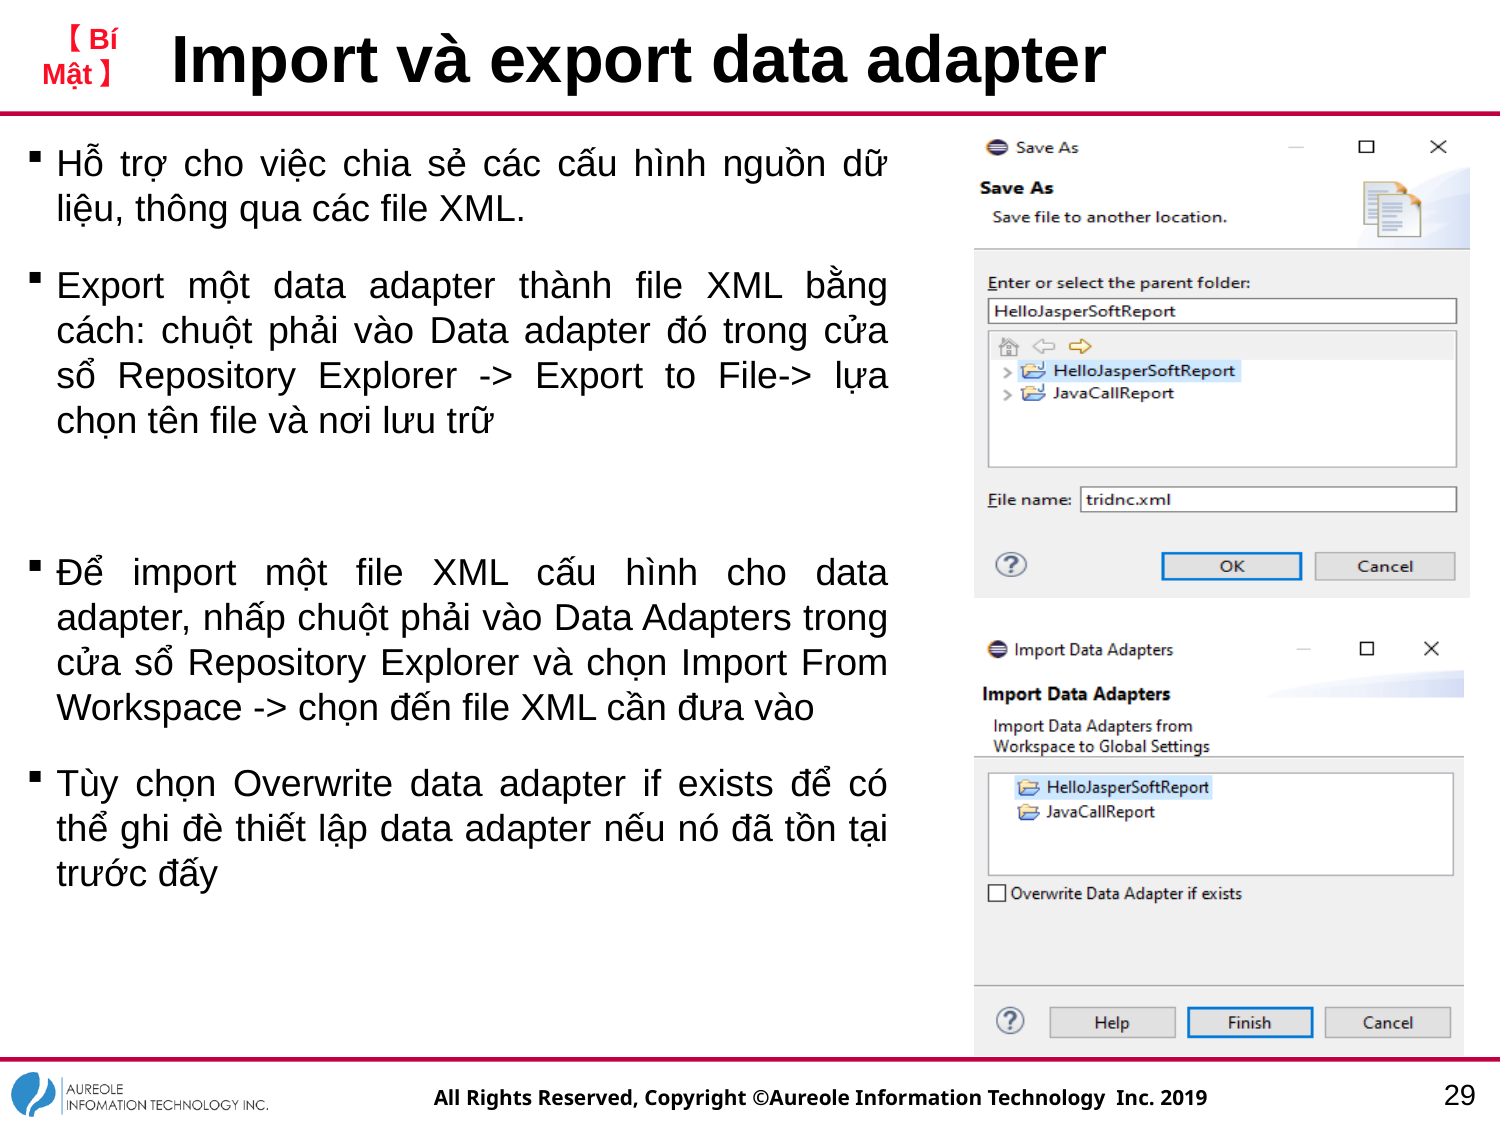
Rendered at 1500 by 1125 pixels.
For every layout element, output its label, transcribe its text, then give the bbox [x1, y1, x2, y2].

list Hỗ trợ cho việc chia sẻ các cấu hình nguồn dữ liệu, thông qua các file XML. Export một data adapter thành file XML bằng cách: chuột phải vào Data adapter đó trong cửa sổ Repository Explorer -> Export to File-> lựa chọn tên file và nơi lưu trữ Để import một file XML cấu hình cho data adapter, nhấp chuột phải vào Data Adapters trong cửa sổ Repository Explorer và chọn Import From Workspace -> chọn đến file XML cần đưa vào Tùy chọn Overwrite data adapter if exists để có thể ghi đè thiết lập data adapter nếu nó đã tồn tại trước đấy [11, 137, 904, 1025]
picture [974, 631, 1465, 1057]
slide_number 28 [1399, 1068, 1492, 1117]
title Import và export data adapter [155, 9, 1486, 103]
picture [11, 1072, 268, 1117]
picture [974, 132, 1470, 599]
